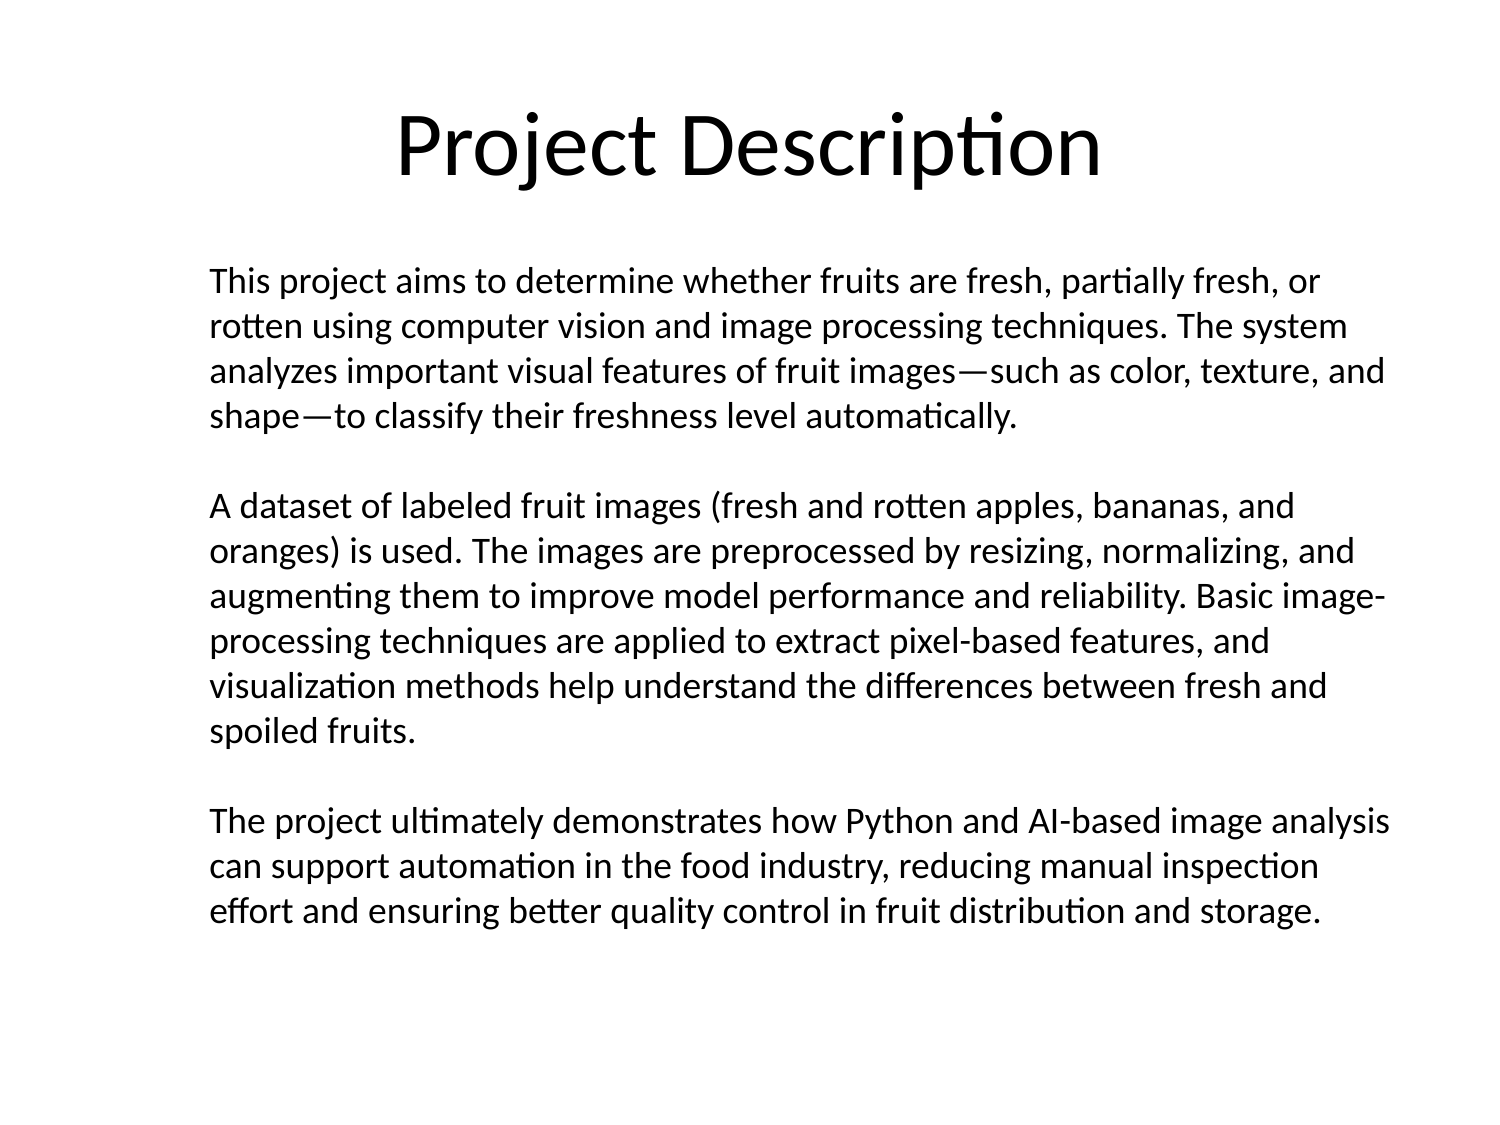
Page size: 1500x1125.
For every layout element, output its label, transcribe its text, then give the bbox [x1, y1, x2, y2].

title Project Description [75, 45, 1425, 233]
text_box This project aims to determine whether fruits are fresh, partially fresh, or rotten using computer vision and image processing techniques. The system analyzes important visual features of fruit images—such as color, texture, and shape—to classify their freshness level automatically. A dataset of labeled fruit images (fresh and rotten apples, bananas, and oranges) is used. The images are preprocessed by resizing, normalizing, and augmenting them to improve model performance and reliability. Basic image-processing techniques are applied to extract pixel-based features, and visualization methods help understand the differences between fresh and spoiled fruits. The project ultimately demonstrates how Python and AI-based image analysis can support automation in the food industry, reducing manual inspection effort and ensuring better quality control in fruit distribution and storage. [194, 248, 1425, 938]
